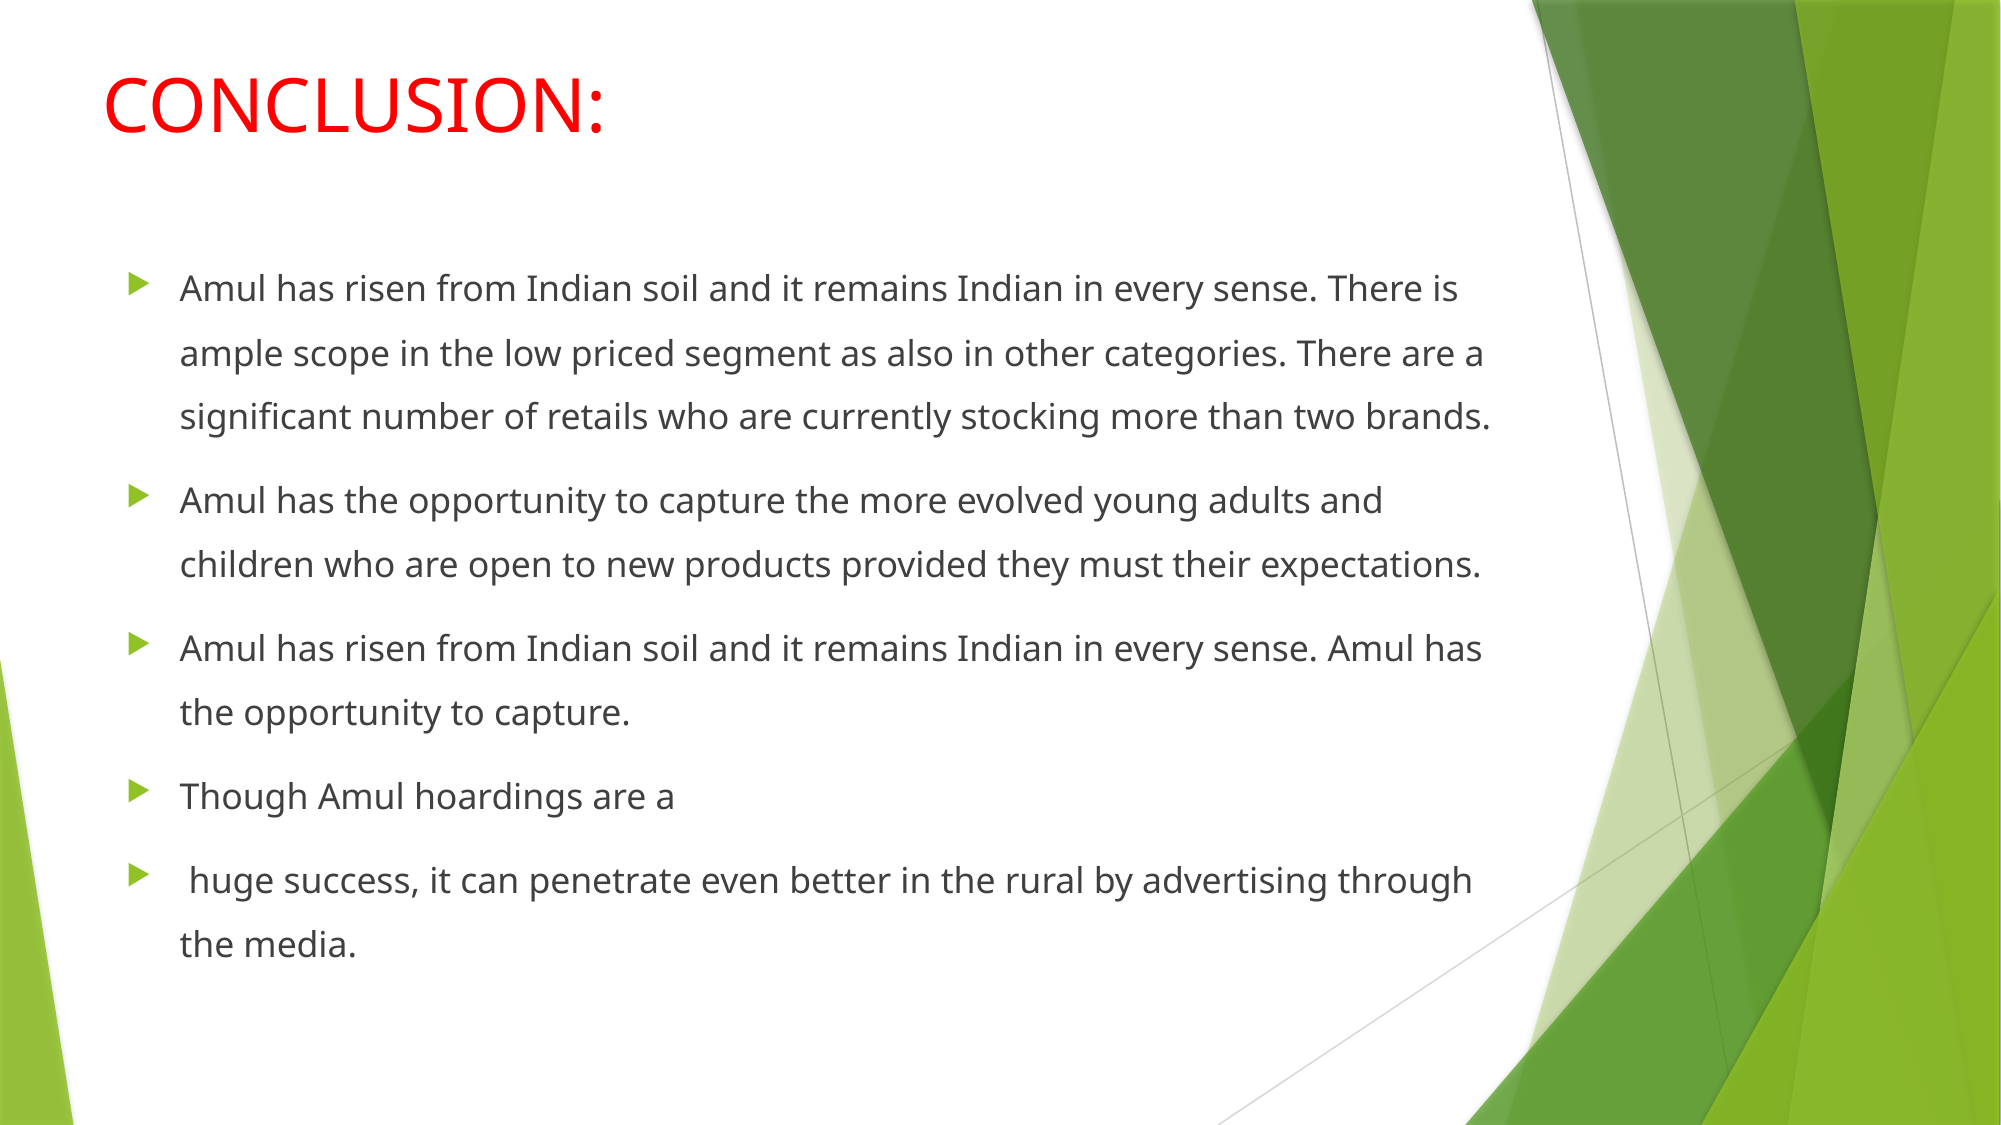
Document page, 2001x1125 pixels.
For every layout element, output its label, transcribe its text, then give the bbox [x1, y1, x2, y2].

title CONCLUSION: [87, 50, 1498, 267]
list Amul has risen from Indian soil and it remains Indian in every sense. There is ample scope in the low priced segment as also in other categories. There are a significant number of retails who are currently stocking more than two brands. Amul has the opportunity to capture the more evolved young adults and children who are open to new products provided they must their expectations. Amul has risen from Indian soil and it remains Indian in every sense. Amul has the opportunity to capture. Though Amul hoardings are a huge success, it can penetrate even better in the rural by advertising through the media. [111, 237, 1522, 992]
